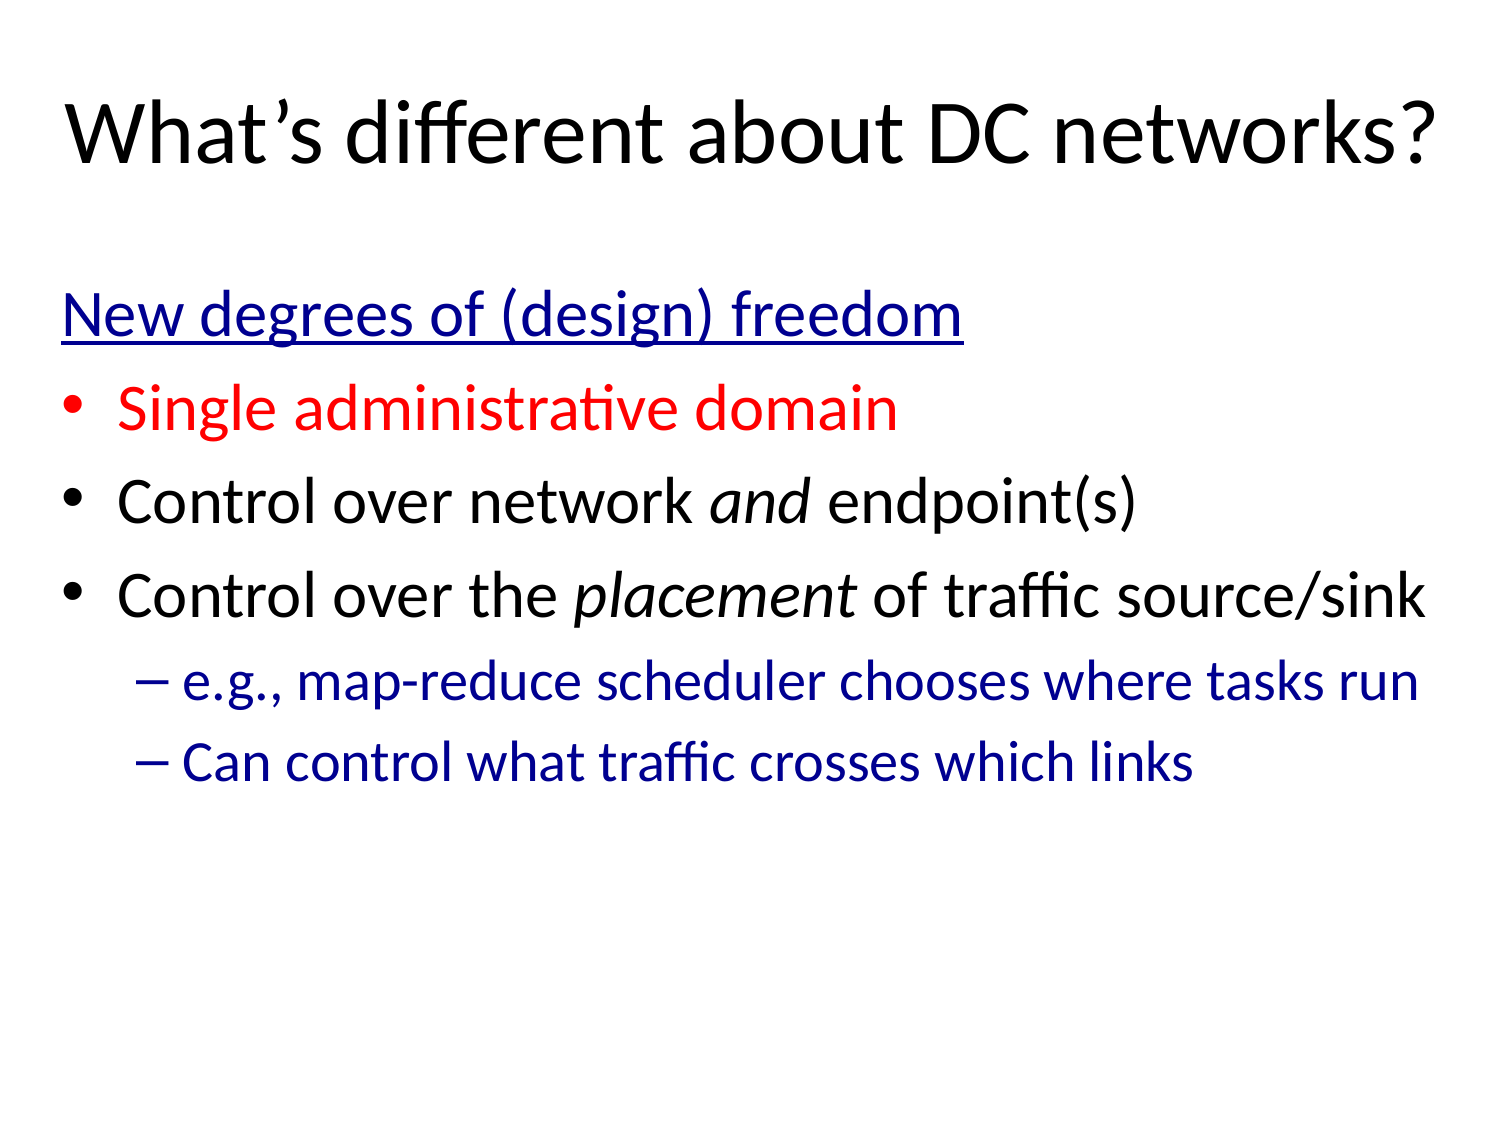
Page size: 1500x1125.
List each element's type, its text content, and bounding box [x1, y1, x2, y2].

title What’s different about DC networks? [33, 32, 1474, 221]
list New degrees of (design) freedom Single administrative domain Control over network and endpoint(s) Control over the placement of traffic source/sink e.g., map-reduce scheduler chooses where tasks run Can control what traffic crosses which links [45, 262, 1500, 1125]
